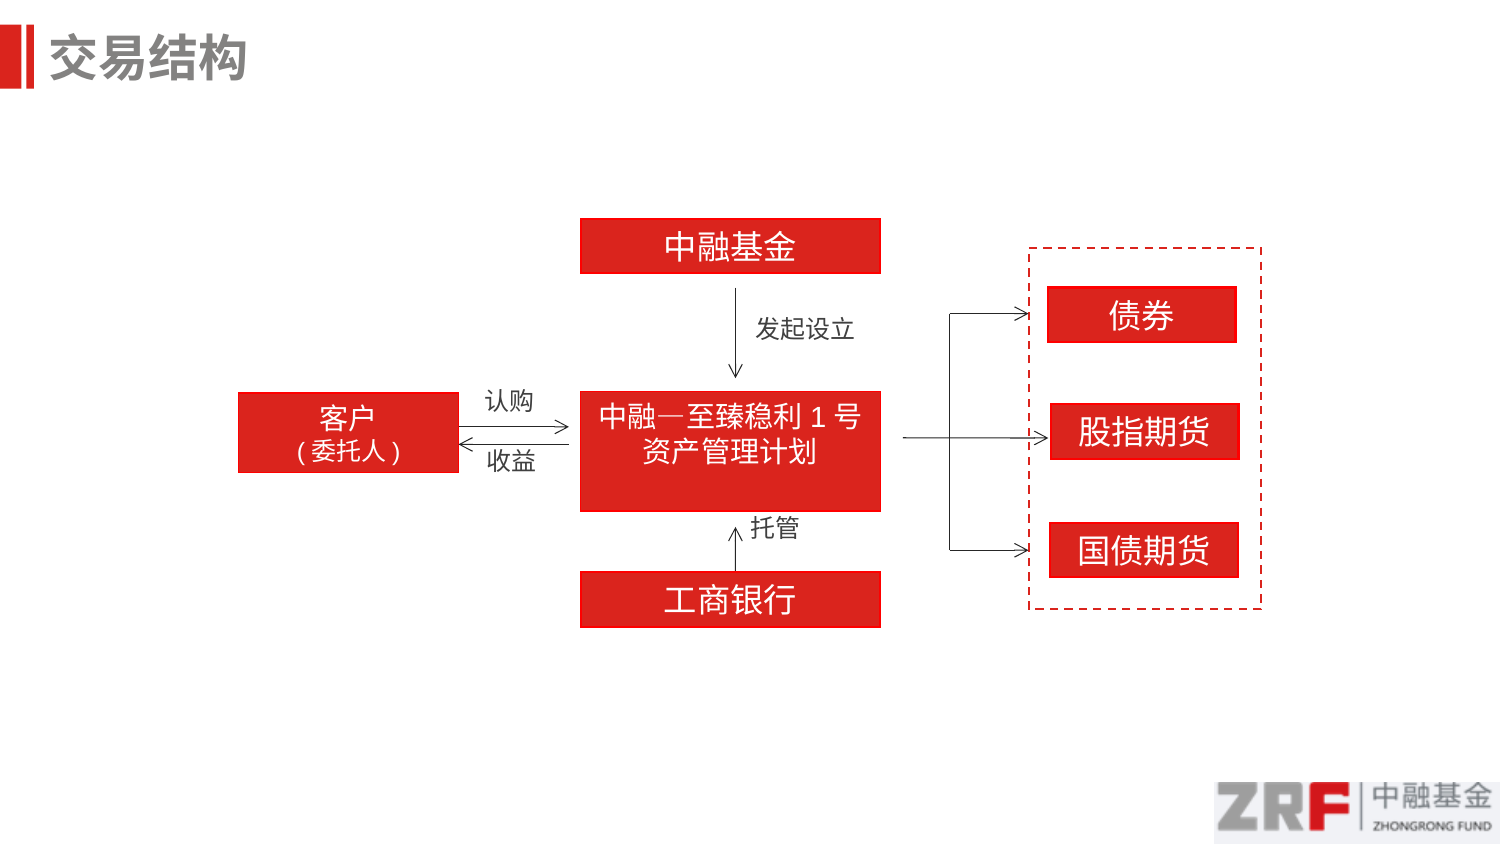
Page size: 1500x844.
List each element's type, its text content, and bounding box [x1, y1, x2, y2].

text_box 交易结构 [33, 18, 279, 94]
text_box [238, 218, 1262, 628]
picture [1214, 782, 1500, 844]
text_box [0, 24, 22, 90]
text_box [25, 24, 35, 90]
